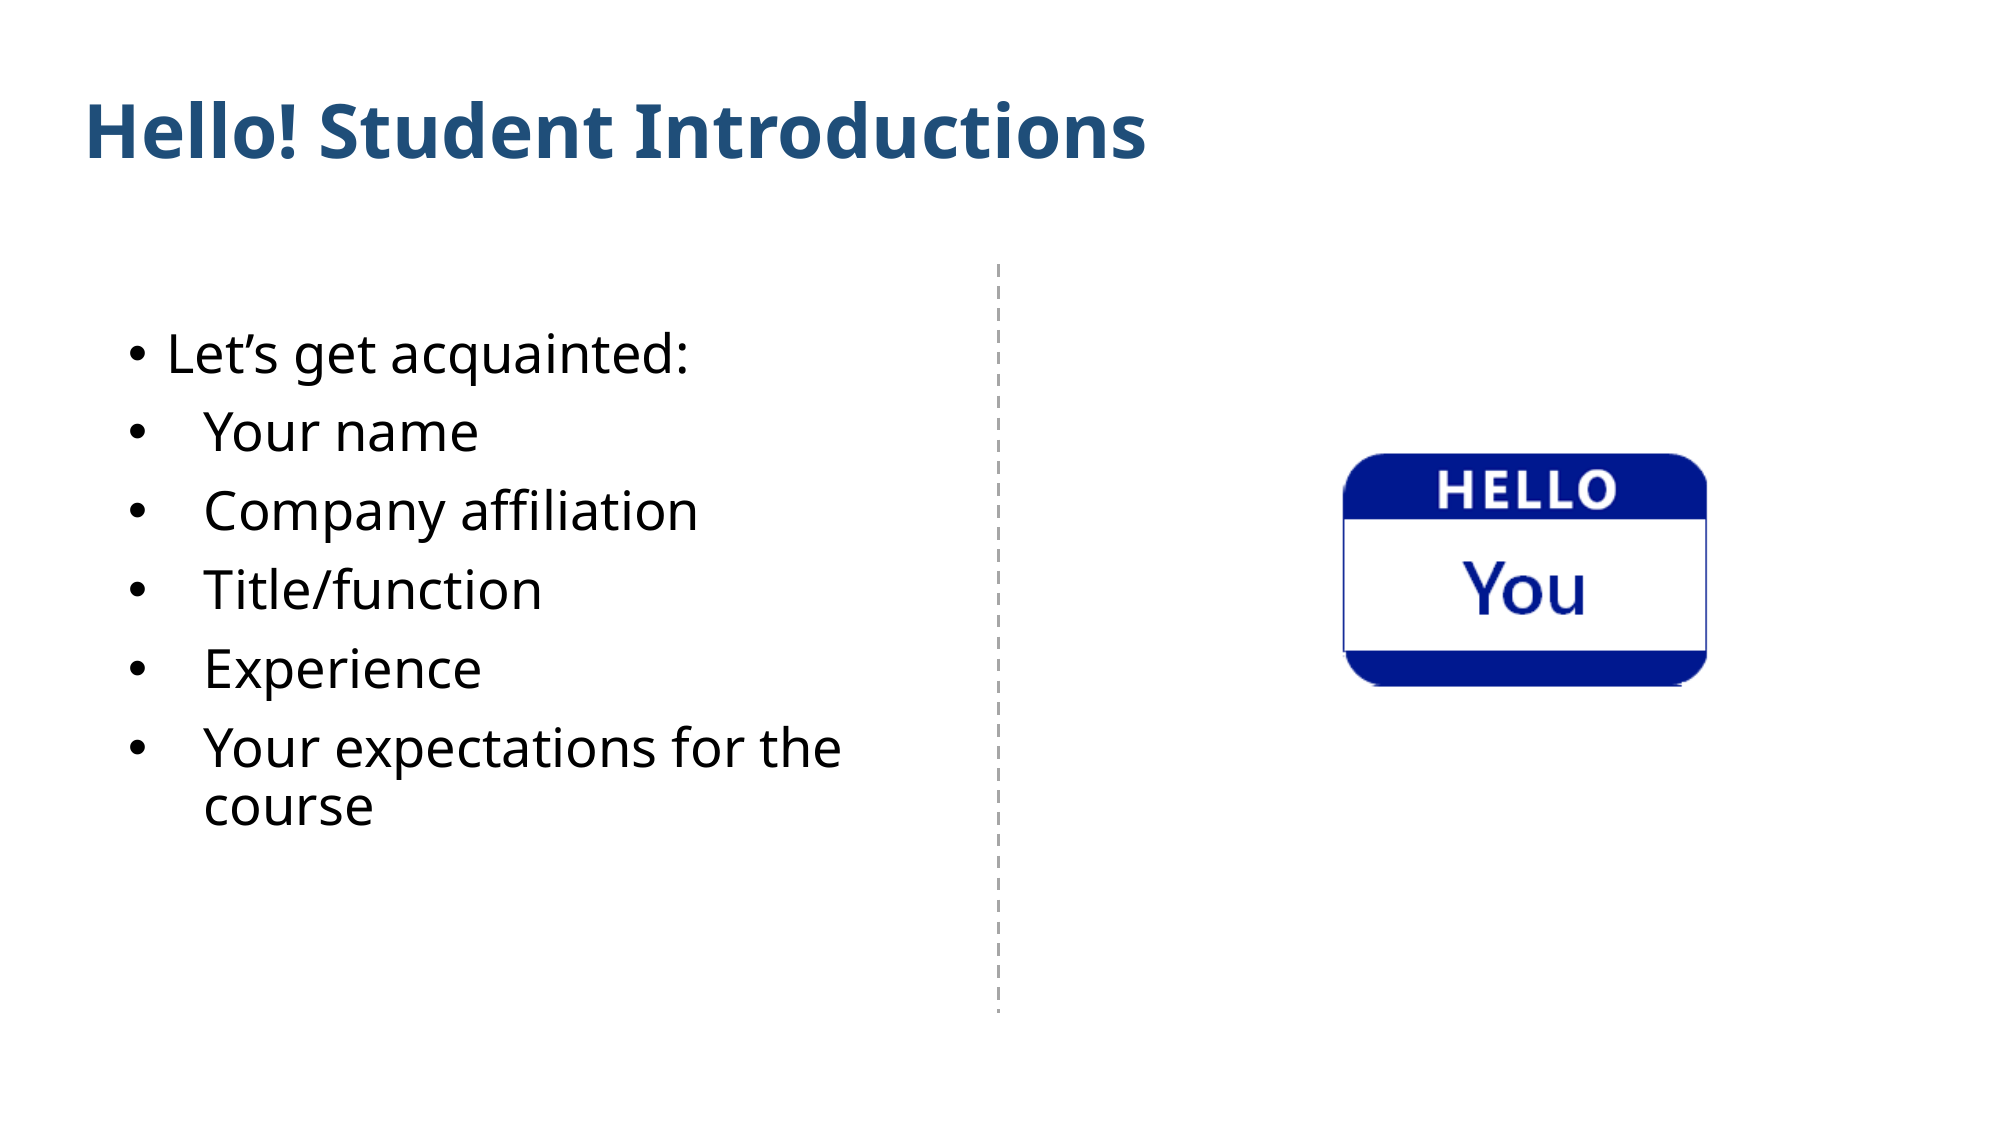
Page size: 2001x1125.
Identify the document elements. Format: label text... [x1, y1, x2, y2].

list Let’s get acquainted: Your name Company affiliation Title/function Experience Your expectations for the course [113, 318, 999, 935]
title Hello! Student Introductions [68, 78, 1930, 191]
picture [1340, 446, 1715, 690]
